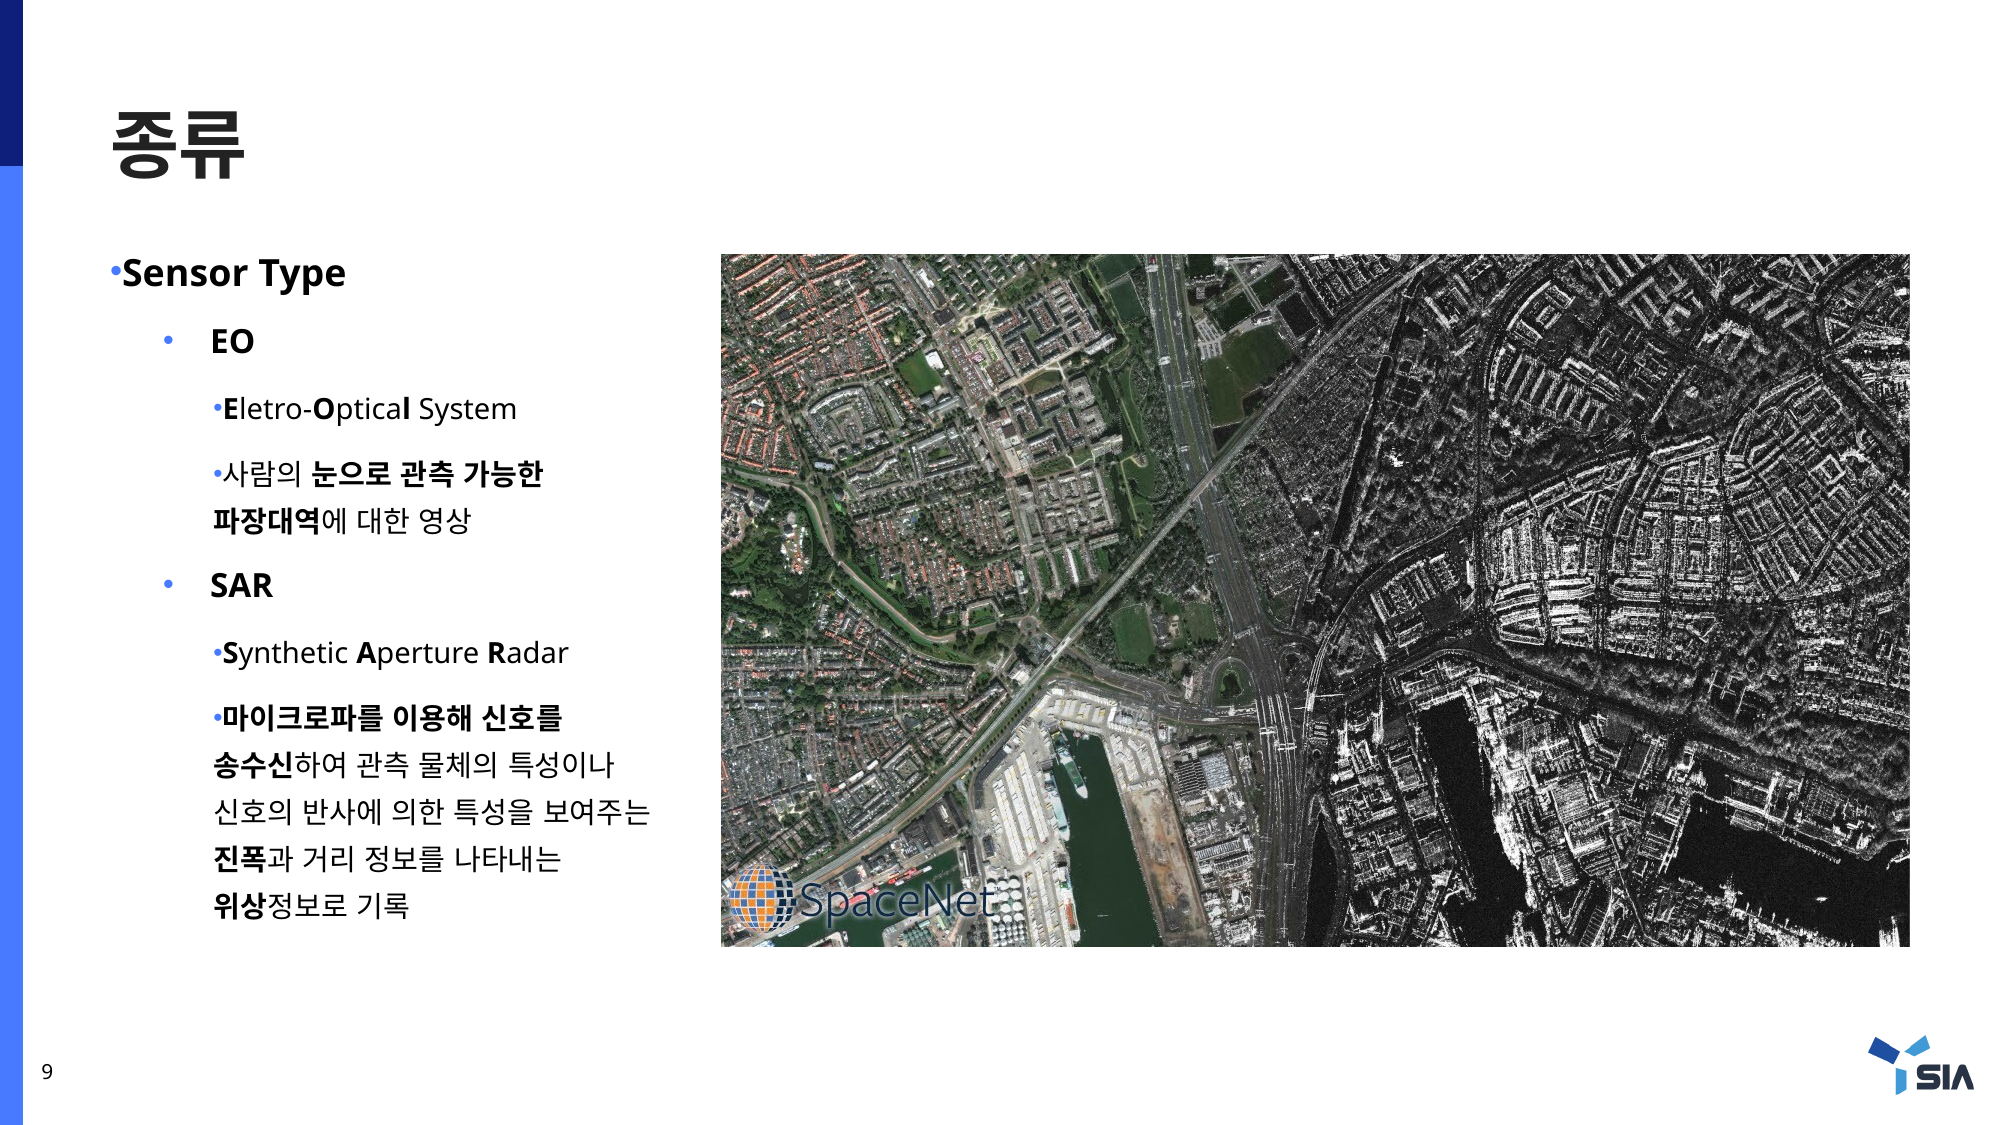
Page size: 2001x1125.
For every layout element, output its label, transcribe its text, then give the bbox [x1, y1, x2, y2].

list Sensor Type EO Eletro-Optical System 사람의 눈으로 관측 가능한 파장대역에 대한 영상 SAR Synthetic Aperture Radar 마이크로파를 이용해 신호를 송수신하여 관측 물체의 특성이나 신호의 반사에 의한 특성을 보여주는 진폭과 거리 정보를 나타내는 위상정보로 기록 [95, 239, 674, 1016]
title 종류 [95, 90, 1905, 215]
picture [0, 0, 23, 1125]
slide_number 9 [26, 1034, 200, 1095]
picture [721, 253, 1911, 947]
picture [1868, 1035, 1974, 1095]
